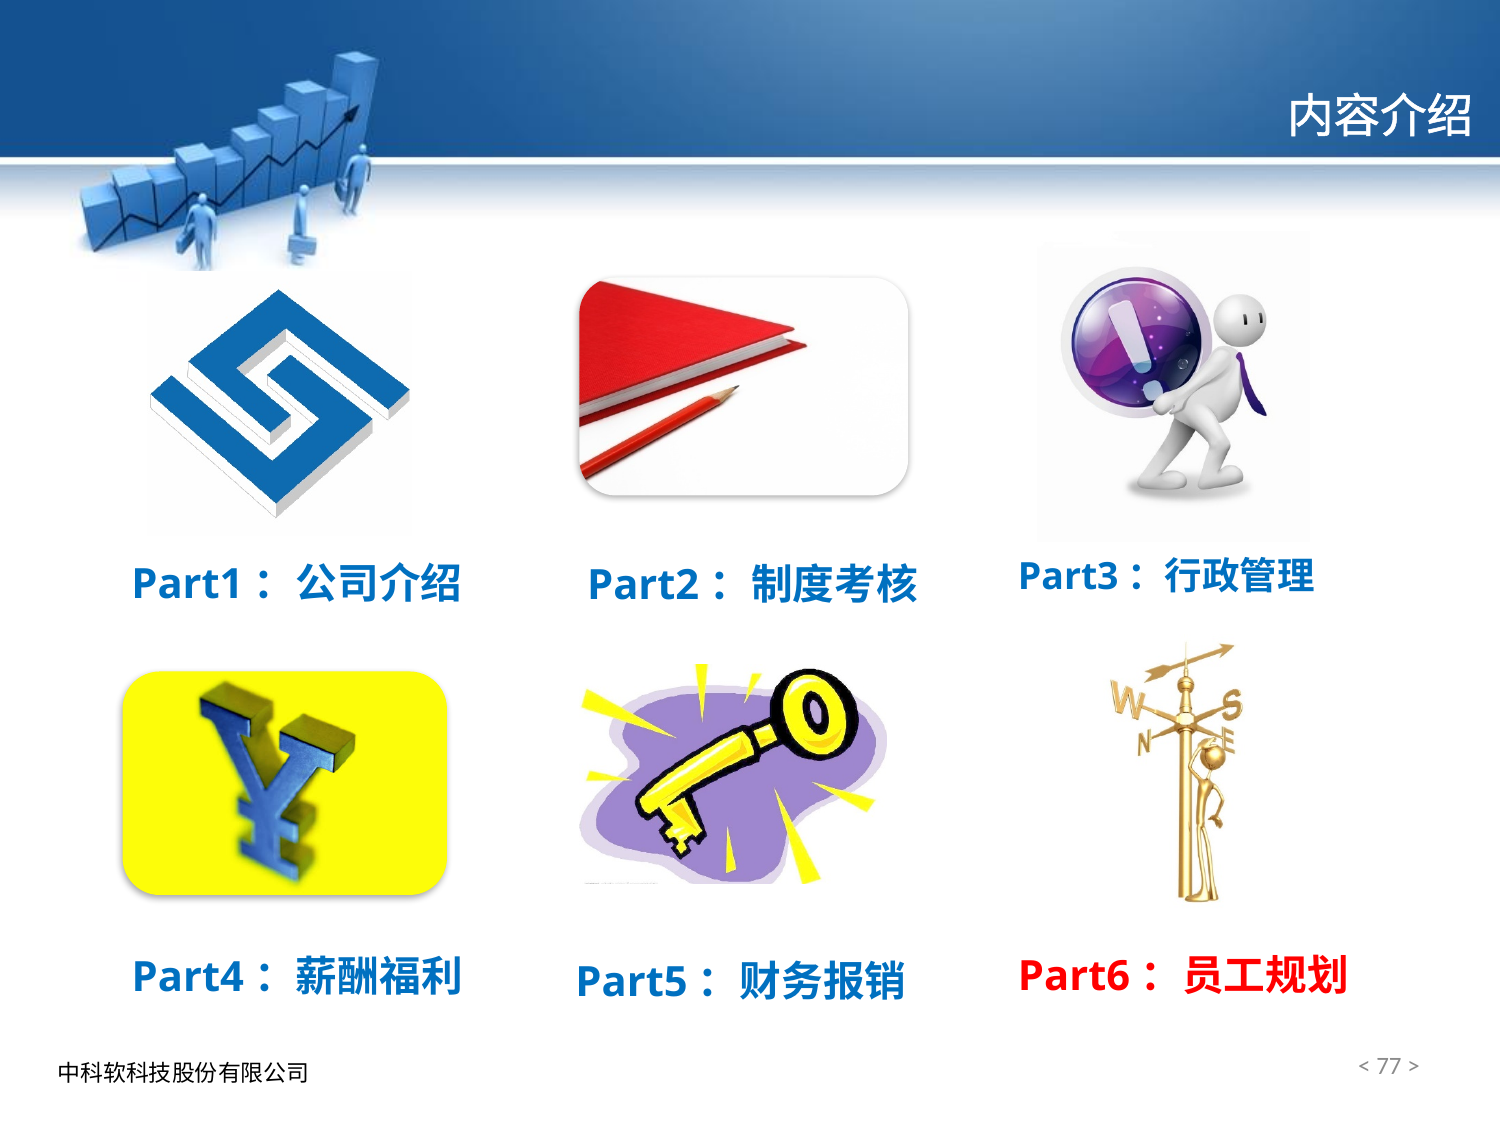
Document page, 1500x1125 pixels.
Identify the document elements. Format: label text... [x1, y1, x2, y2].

text_box [122, 671, 447, 891]
text_box Part3：行政管理 [1002, 499, 1344, 624]
text_box Part4：薪酬福利 [116, 891, 493, 1028]
list Part1：公司介绍 [116, 499, 481, 645]
text_box [579, 277, 909, 496]
picture [0, 0, 1500, 1125]
title 内容介绍 [383, 78, 1489, 149]
text_box Part6：员工规划 [1002, 891, 1419, 1016]
text_box Part2：制度考核 [561, 500, 952, 622]
text_box Part5：财务报销 [560, 897, 976, 1028]
